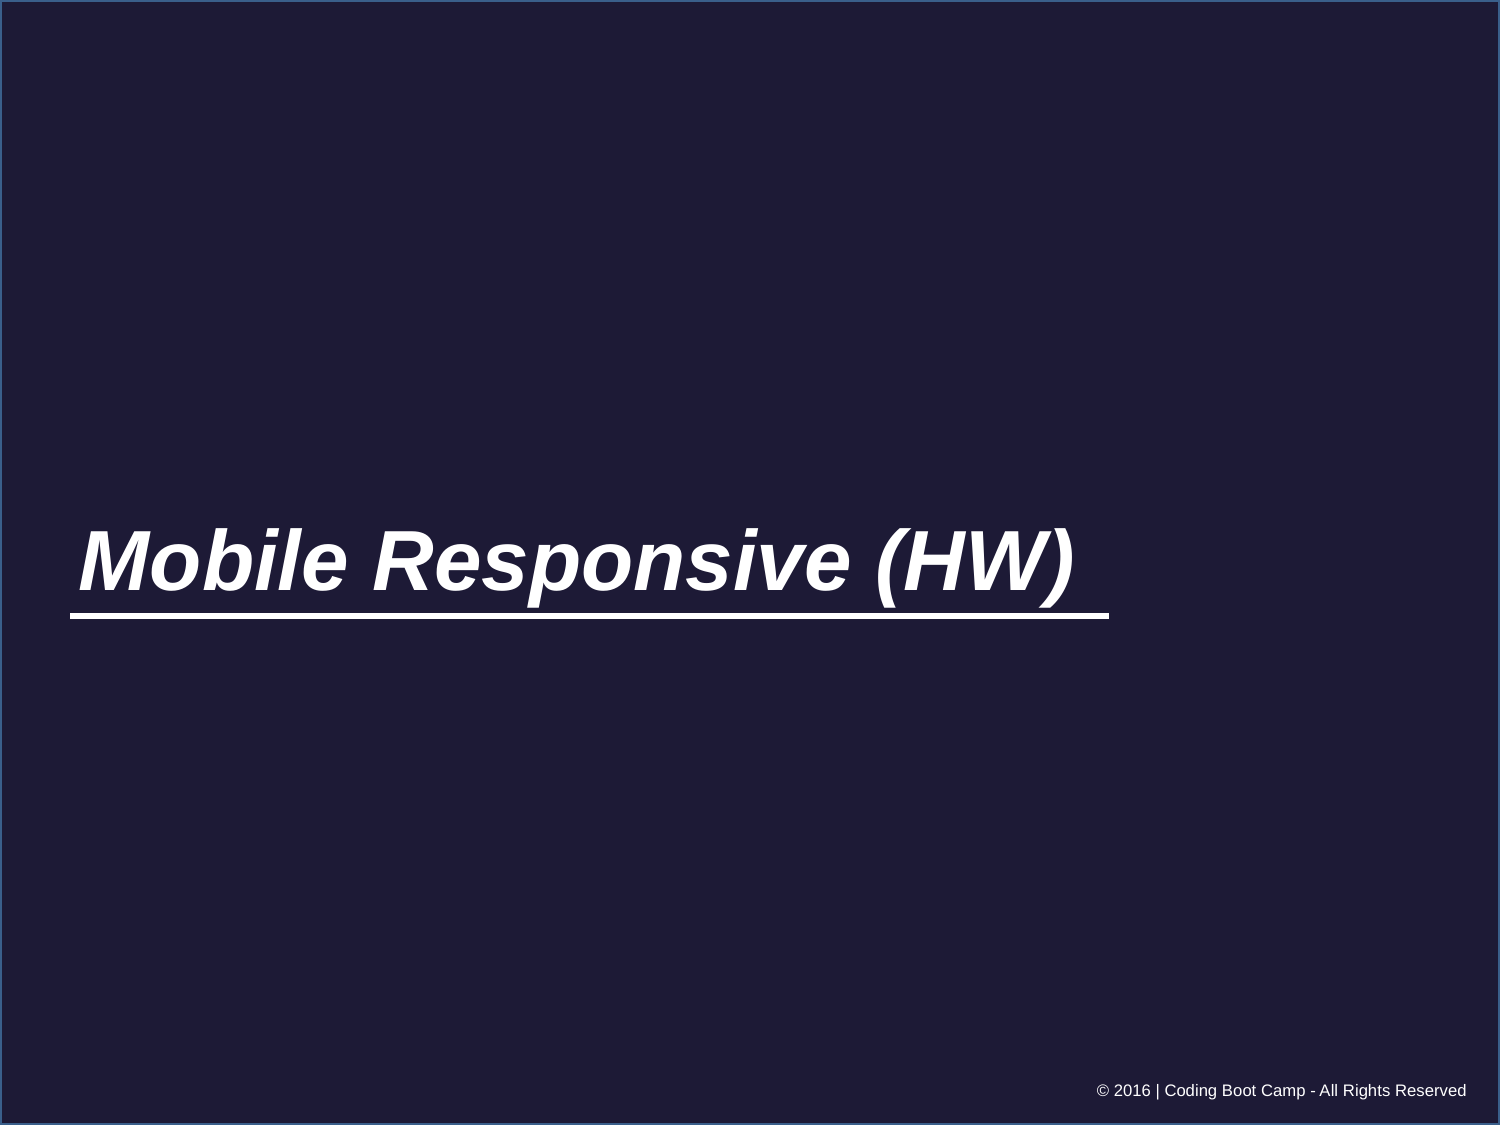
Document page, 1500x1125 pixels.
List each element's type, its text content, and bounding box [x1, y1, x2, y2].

text_box Mobile Responsive (HW) [64, 484, 1414, 628]
